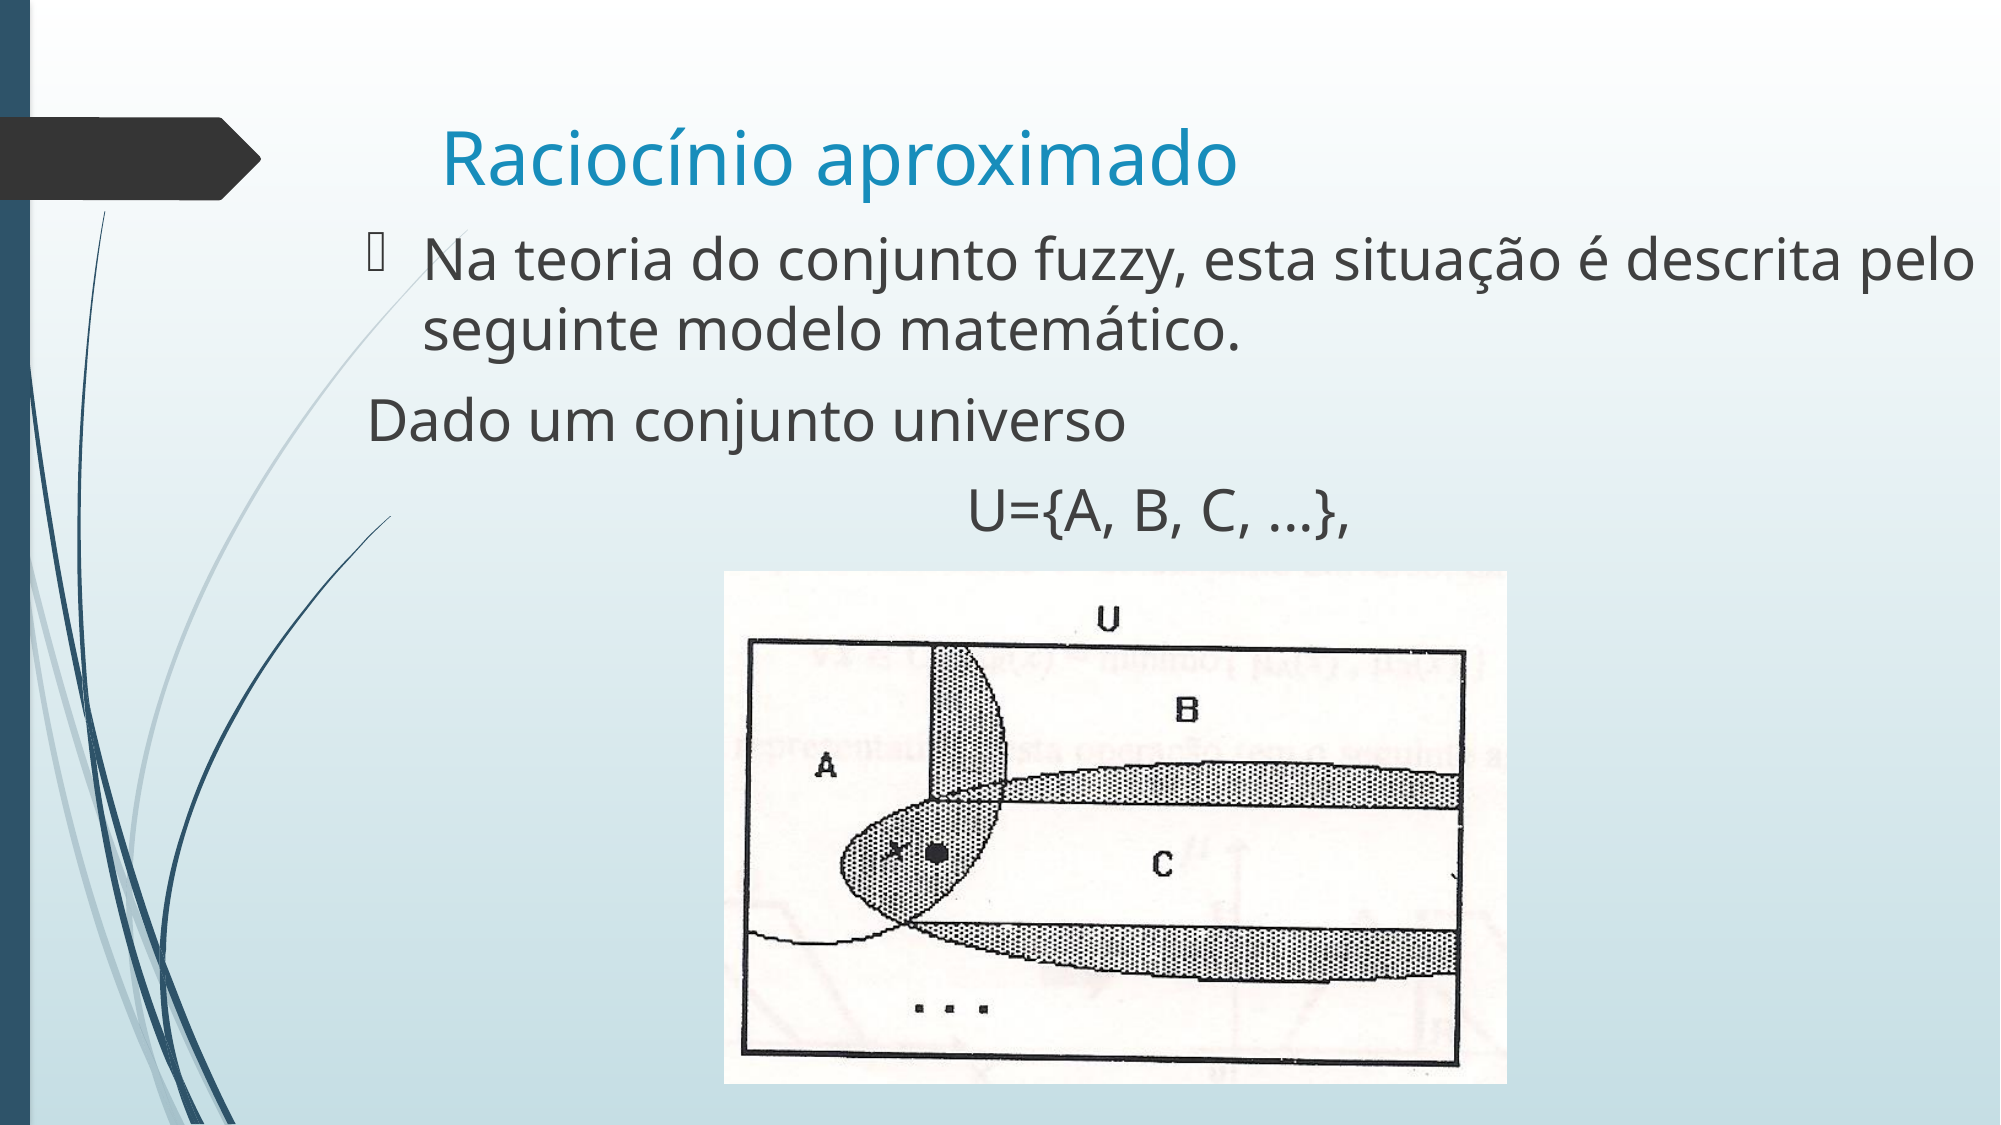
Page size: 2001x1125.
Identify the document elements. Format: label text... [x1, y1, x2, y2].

title Raciocínio aproximado [425, 102, 1888, 214]
picture [724, 571, 1507, 1084]
list Na teoria do conjunto fuzzy, esta situação é descrita pelo seguinte modelo matemático. Dado um conjunto universo U={A, B, C, ...}, [351, 214, 2000, 1125]
